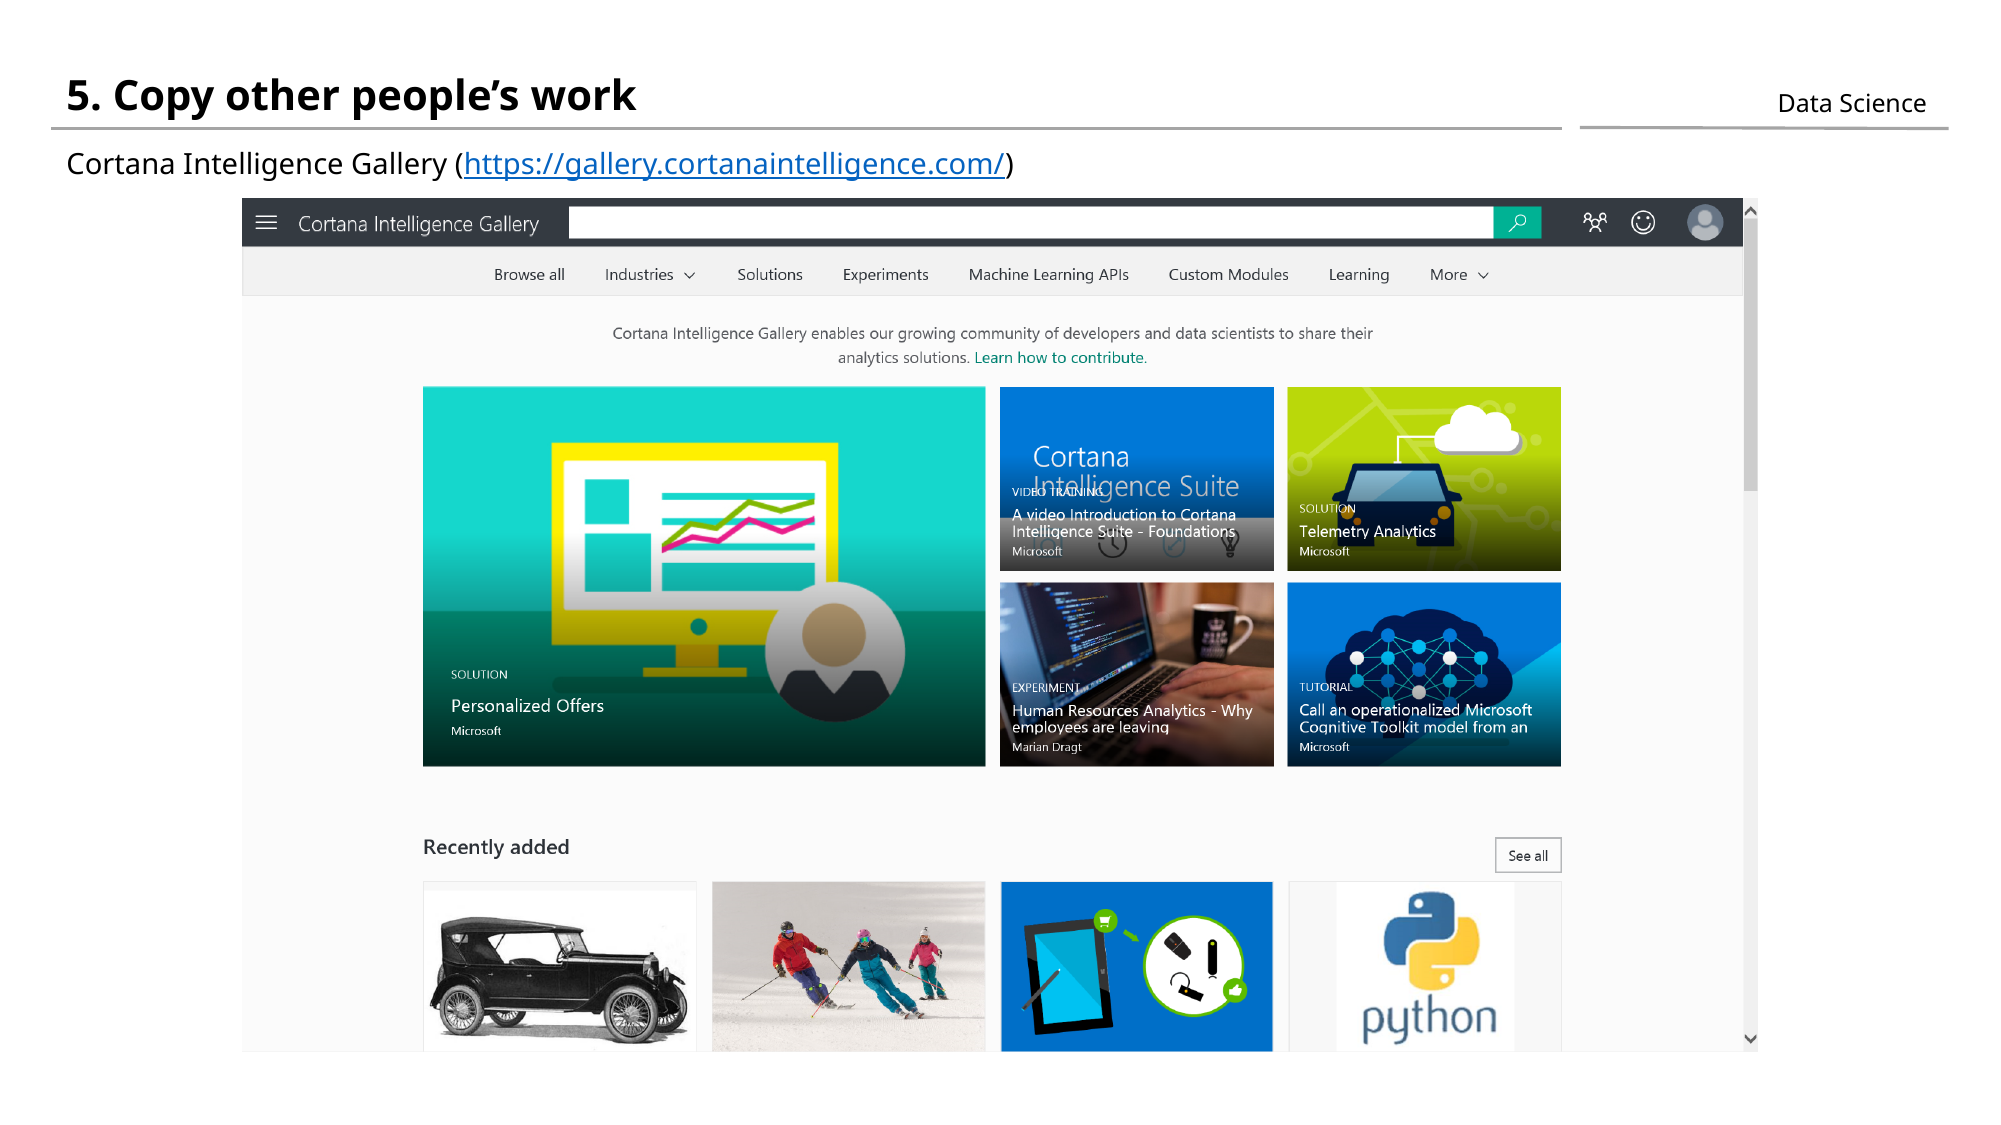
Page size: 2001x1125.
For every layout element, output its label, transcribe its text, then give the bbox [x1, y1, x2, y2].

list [242, 198, 1758, 1052]
list Data Science [1579, 81, 1949, 128]
title 5. Copy other people’s work [51, 59, 1563, 128]
list Cortana Intelligence Gallery (https://gallery.cortanaintelligence.com/) [51, 128, 1949, 199]
